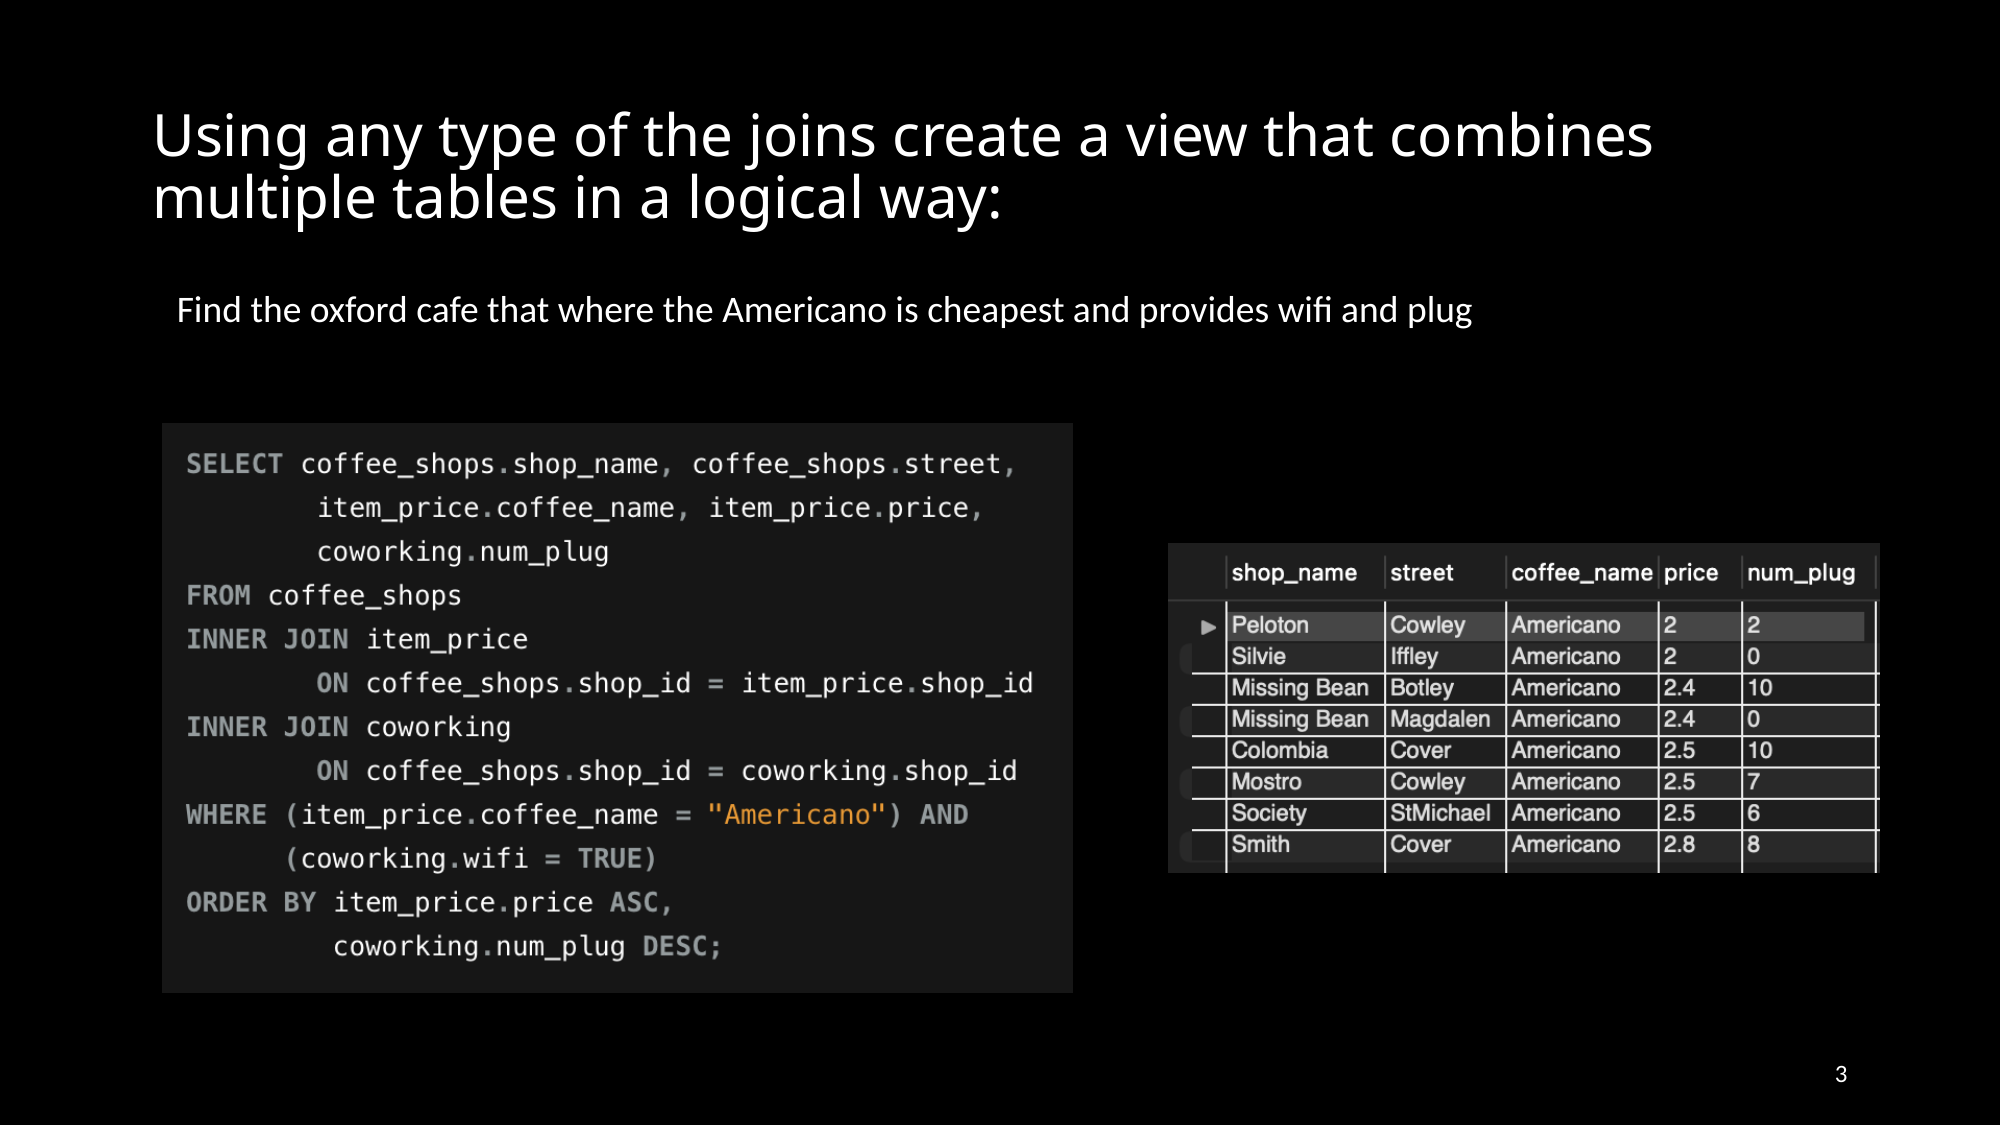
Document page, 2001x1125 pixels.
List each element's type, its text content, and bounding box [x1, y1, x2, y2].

slide_number 2 [1412, 1042, 1863, 1103]
picture [162, 423, 1073, 993]
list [1168, 543, 1880, 873]
title Using any type of the joins create a view that combines multiple tables in a logical way: [137, 59, 1863, 278]
text_box Find the oxford cafe that where the Americano is cheapest and provides wifi and plug [162, 277, 1508, 337]
